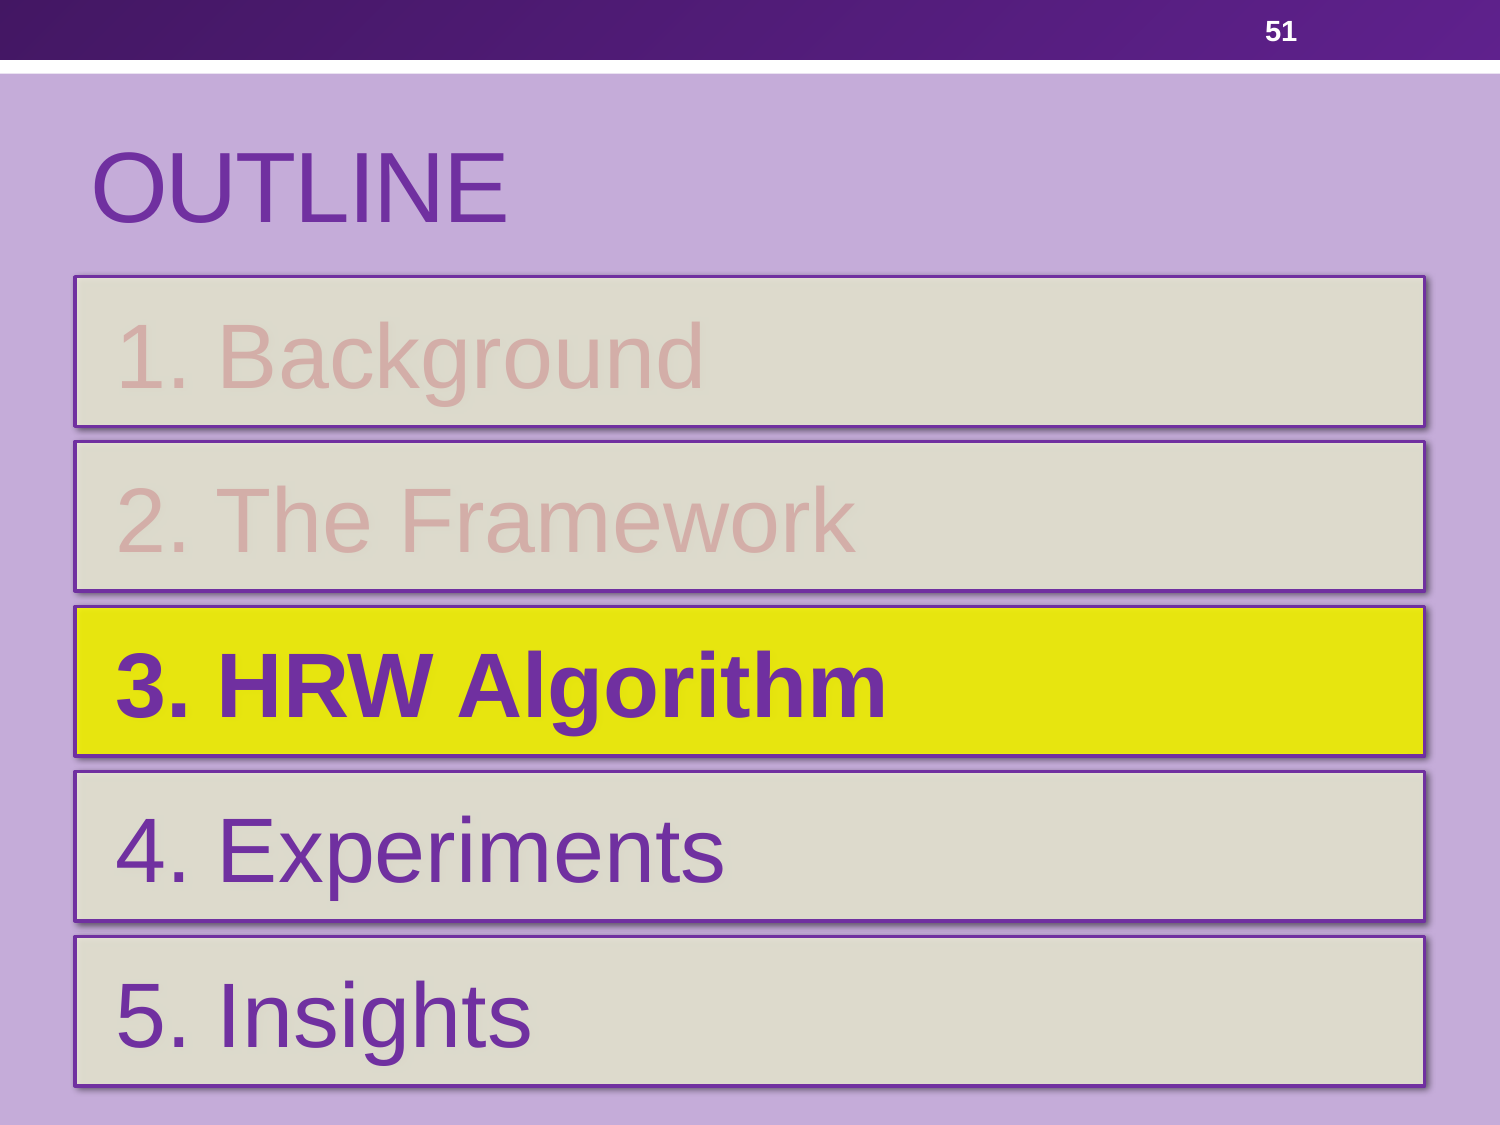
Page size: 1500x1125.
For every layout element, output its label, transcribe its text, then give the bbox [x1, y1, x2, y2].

text_box 4. Experiments [74, 771, 1426, 922]
text_box 5. Insights [74, 936, 1426, 1087]
slide_number 51 [1250, 3, 1425, 57]
title Outline [75, 87, 1425, 250]
text_box 3. HRW Algorithm [74, 606, 1426, 757]
text_box 1. Background [74, 276, 1426, 427]
text_box 2. The Framework [74, 441, 1426, 592]
